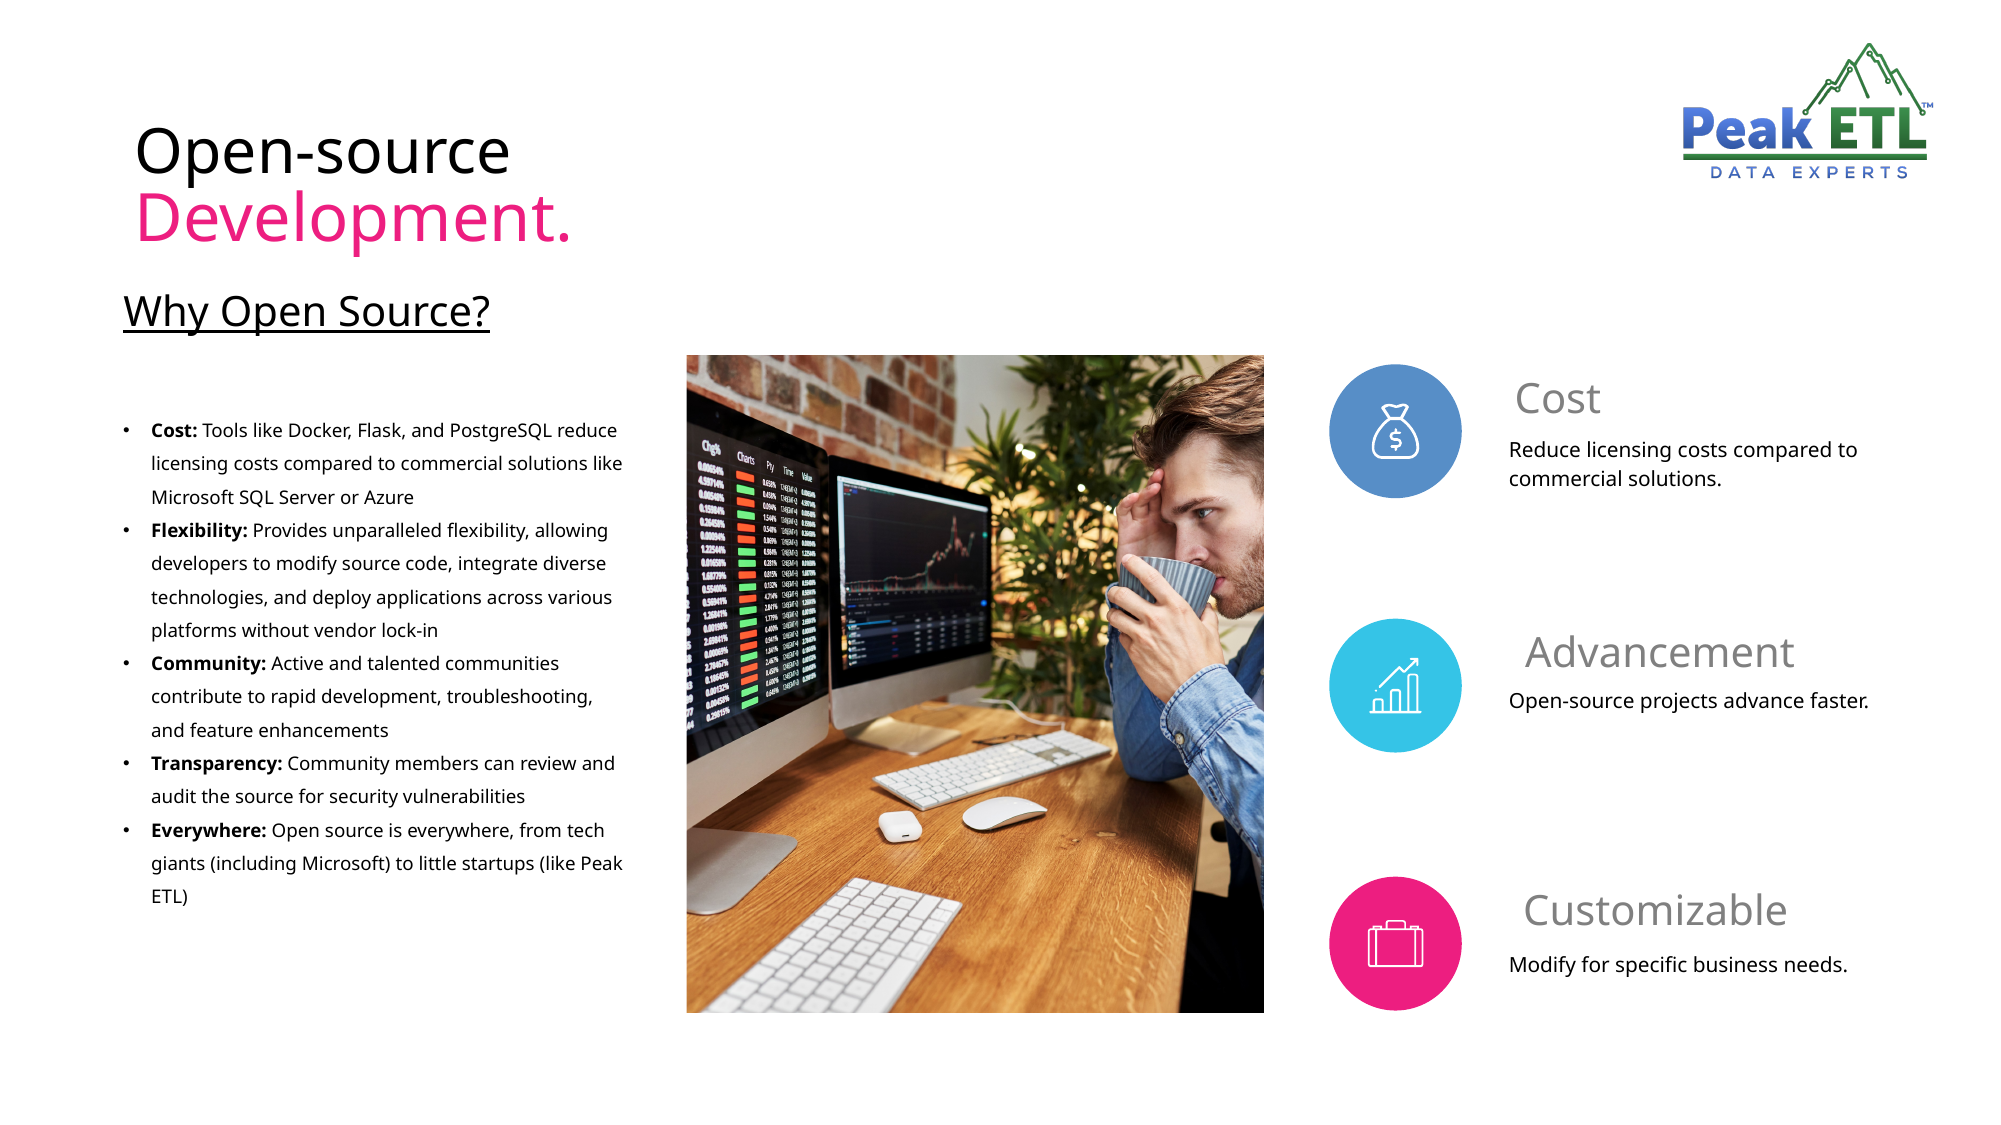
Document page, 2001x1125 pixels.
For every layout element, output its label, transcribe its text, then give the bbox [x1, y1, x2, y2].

text_box Modify for specific business needs. [1494, 939, 1932, 984]
text_box [1371, 403, 1420, 459]
text_box Cost [1499, 364, 1617, 425]
text_box Cost: Tools like Docker, Flask, and PostgreSQL reduce licensing costs compared to commercial solutions like Microsoft SQL Server or Azure Flexibility: Provides unparalleled flexibility, allowing developers to modify source code, integrate diverse technologies, and deploy applications across various platforms without vendor lock-in Community: Active and talented communities contribute to rapid development, troubleshooting, and feature enhancements Transparency: Community members can review and audit the source for security vulnerabilities Everywhere: Open source is everywhere, from tech giants (including Microsoft) to little startups (like Peak ETL) [108, 400, 644, 915]
text_box Advancement [1510, 618, 1810, 675]
text_box Open-source Development. [120, 109, 589, 263]
text_box [1328, 617, 1463, 754]
text_box [1328, 875, 1463, 1012]
text_box [1367, 920, 1424, 968]
text_box [1369, 673, 1422, 714]
picture [1666, 33, 1950, 187]
text_box [1378, 657, 1419, 688]
text_box Why Open Source? [108, 277, 624, 343]
text_box [1328, 363, 1463, 500]
text_box Open-source projects advance faster. [1494, 675, 1932, 720]
picture [686, 355, 1264, 1013]
text_box Customizable [1508, 876, 1804, 939]
text_box Reduce licensing costs compared to commercial solutions. [1494, 425, 1932, 499]
